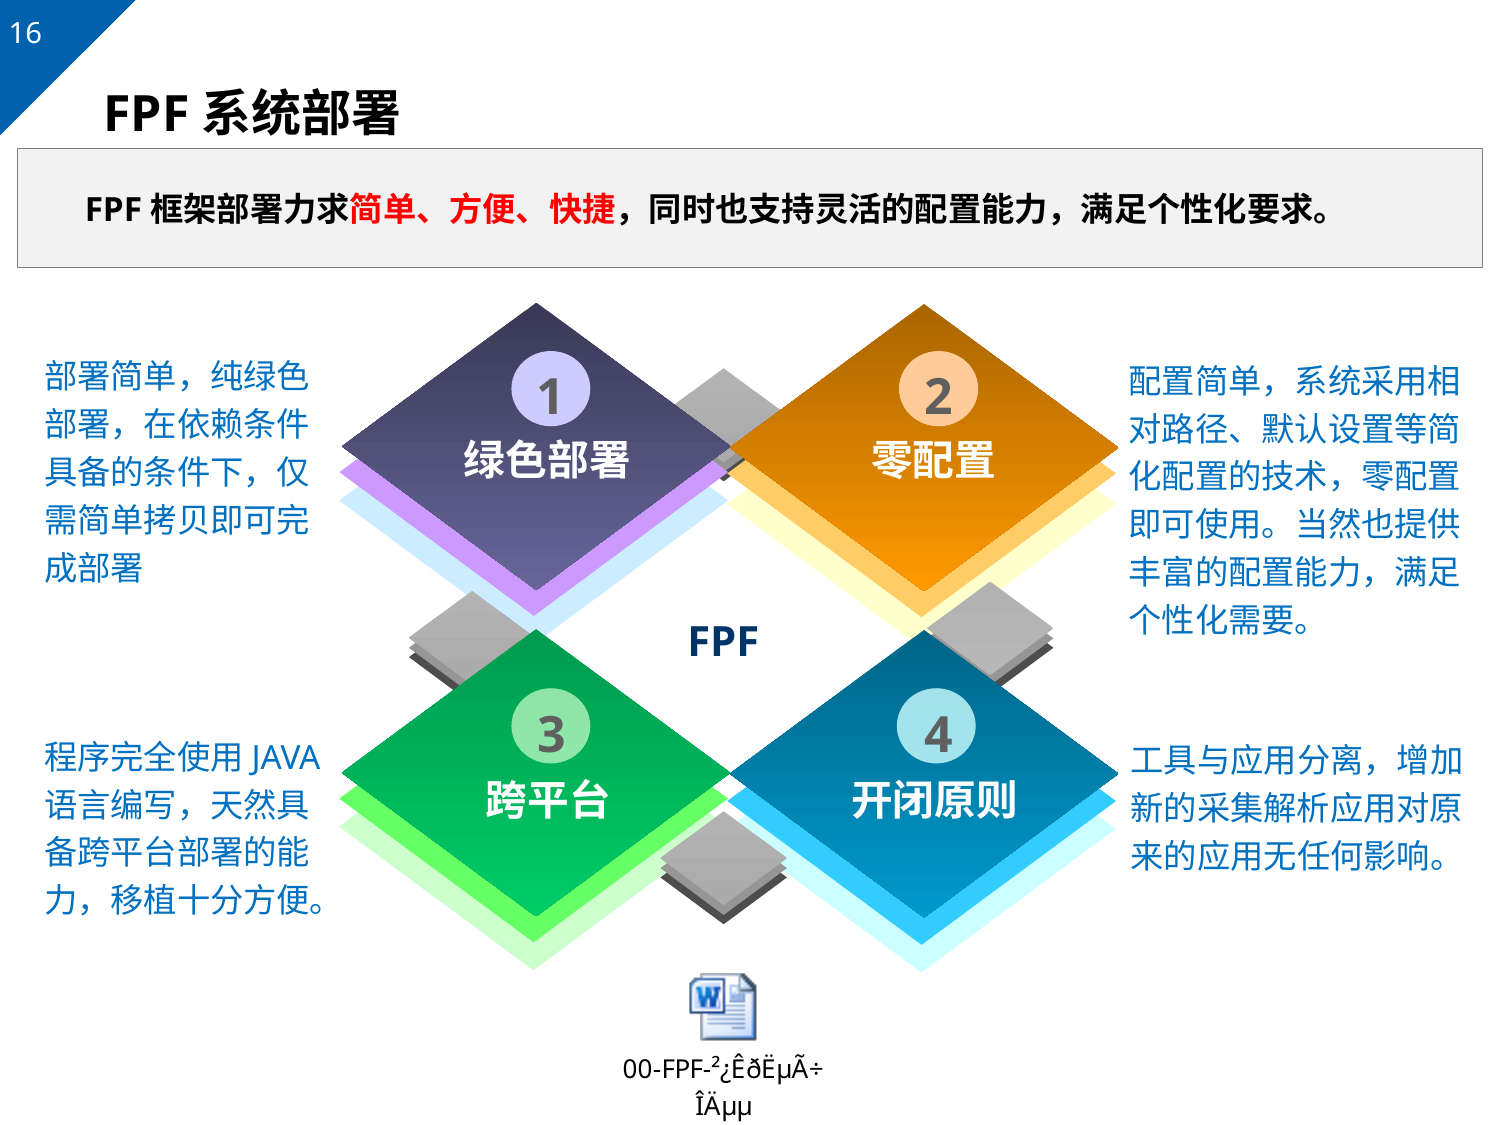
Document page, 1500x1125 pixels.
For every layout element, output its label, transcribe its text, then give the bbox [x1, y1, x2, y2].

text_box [619, 972, 828, 1125]
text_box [29, 302, 1483, 973]
title FPF系统部署 [88, 9, 675, 148]
text_box FPF框架部署力求简单、方便、快捷，同时也支持灵活的配置能力，满足个性化要求。 [17, 148, 1483, 268]
